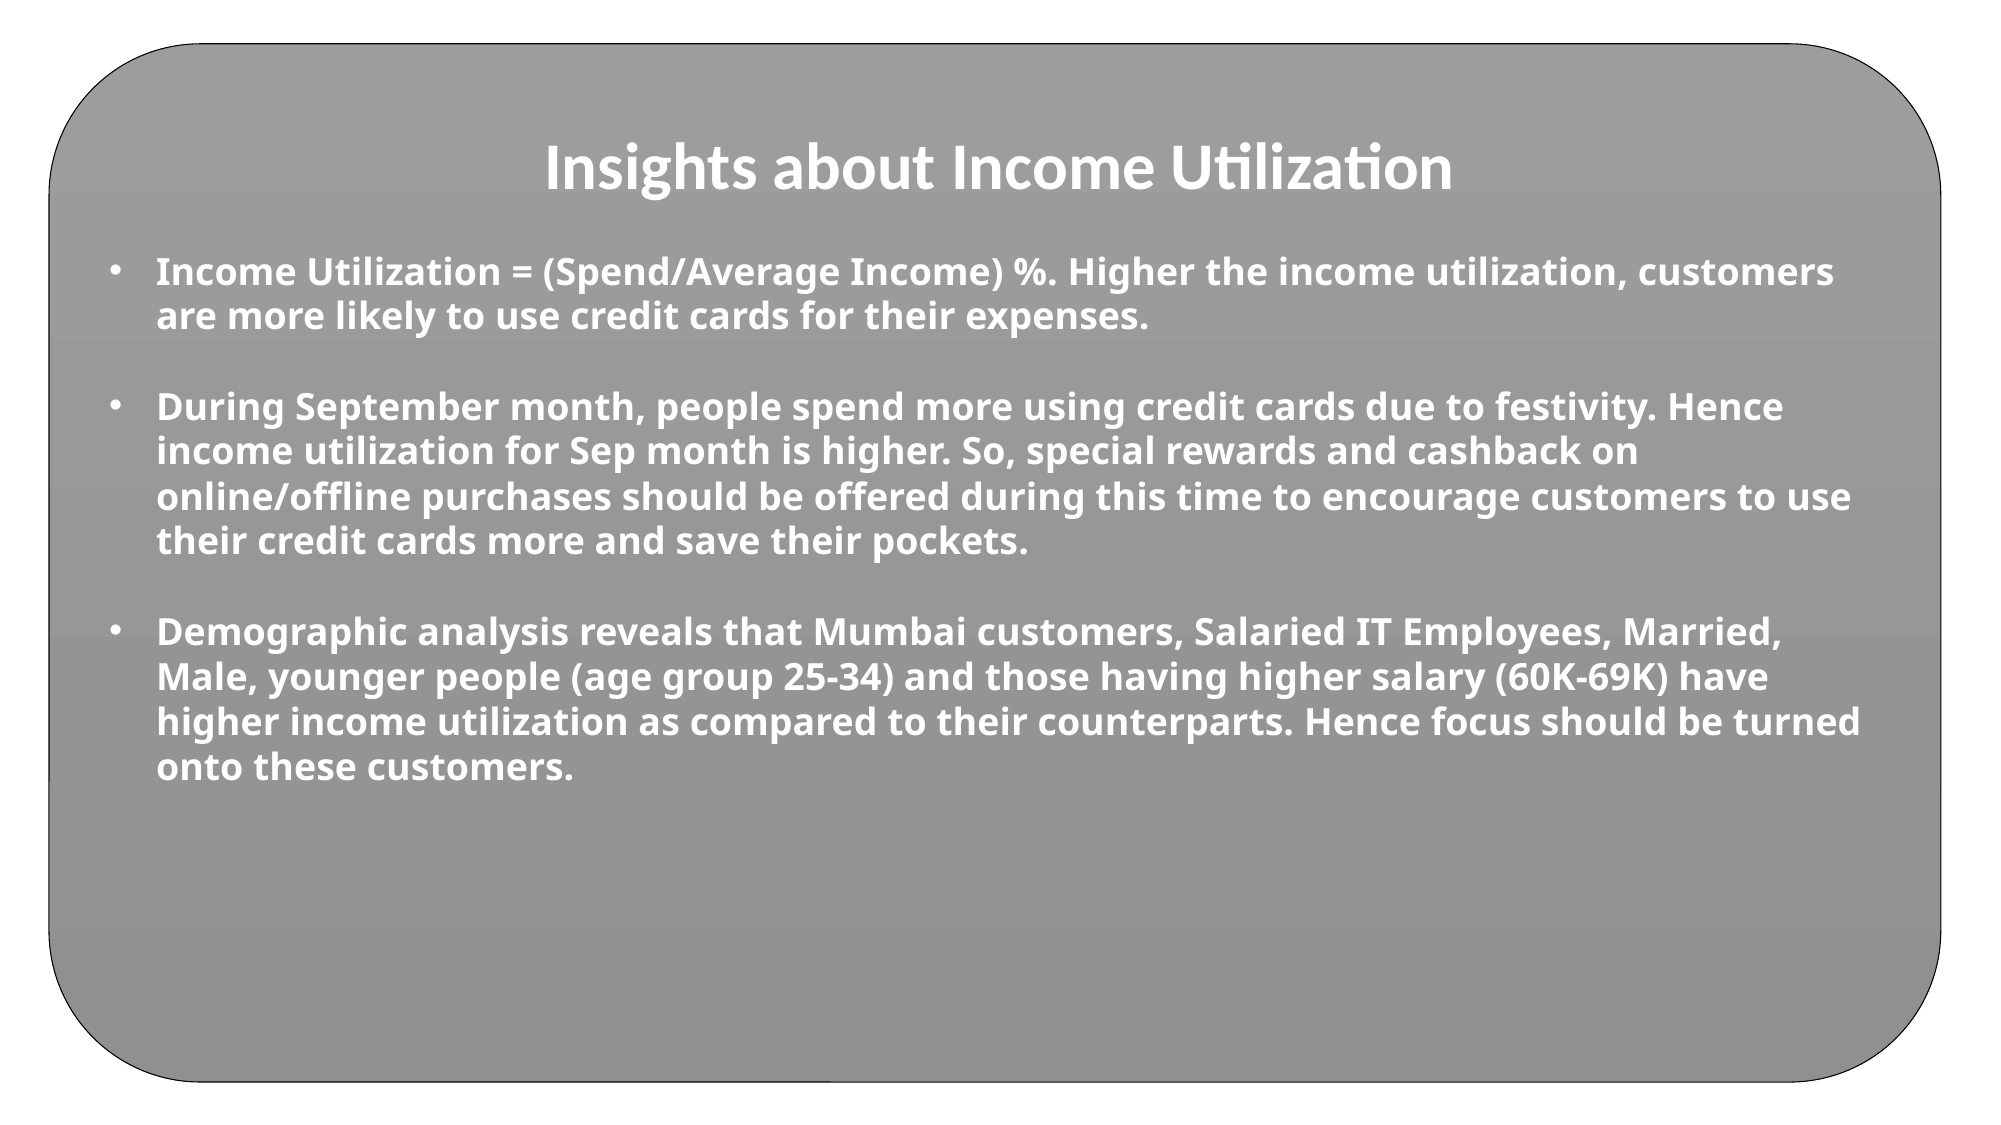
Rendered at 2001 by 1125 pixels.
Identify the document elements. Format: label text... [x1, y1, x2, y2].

text_box [48, 43, 1942, 1083]
text_box Insights about Income Utilization Income Utilization = (Spend/Average Income) %. Higher the income utilization, customers are more likely to use credit cards for their expenses. During September month, people spend more using credit cards due to festivity. Hence income utilization for Sep month is higher. So, special rewards and cashback on online/offline purchases should be offered during this time to encourage customers to use their credit cards more and save their pockets. Demographic analysis reveals that Mumbai customers, Salaried IT Employees, Married, Male, younger people (age group 25-34) and those having higher salary (60K-69K) have higher income utilization as compared to their counterparts. Hence focus should be turned onto these customers. [94, 115, 1906, 795]
